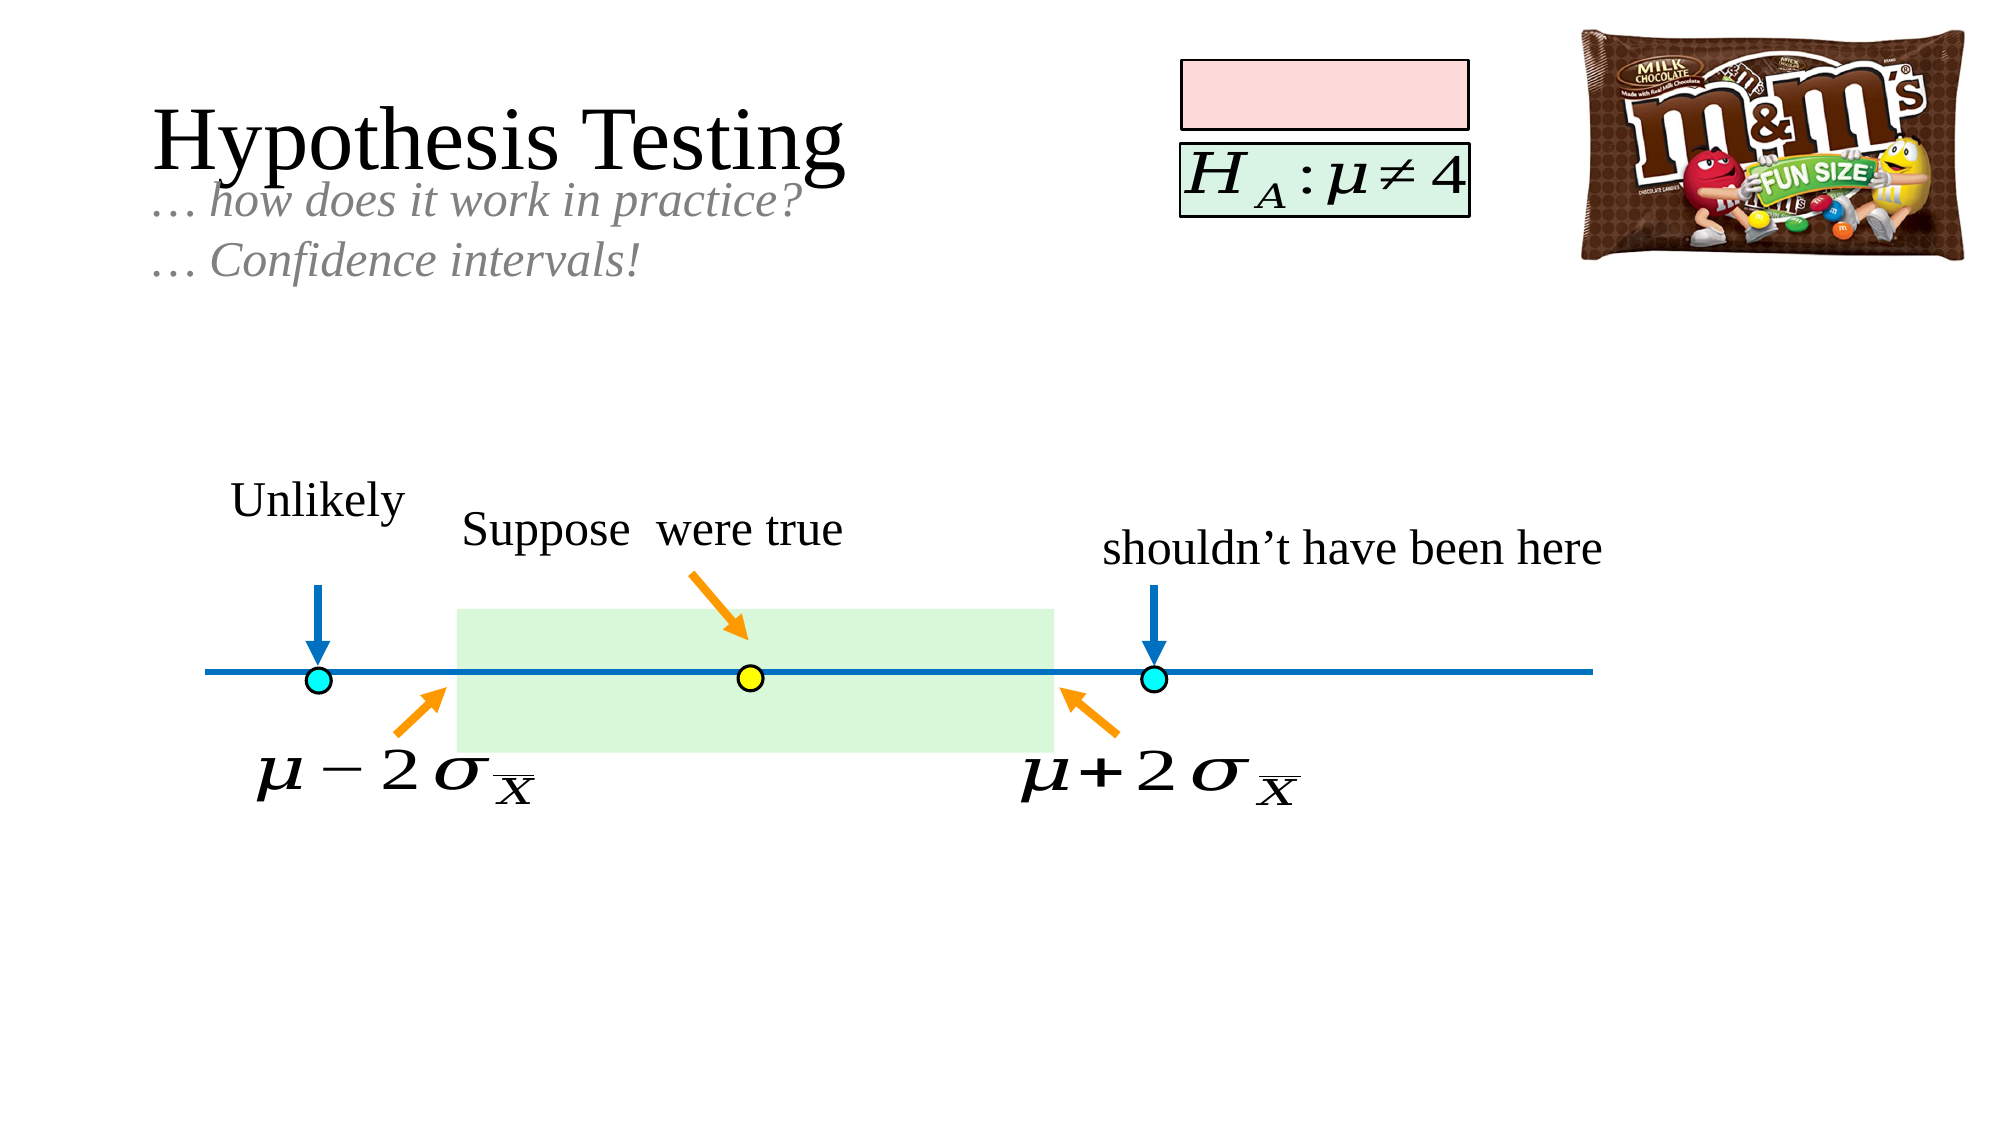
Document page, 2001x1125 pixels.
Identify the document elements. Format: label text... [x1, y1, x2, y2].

text_box [455, 607, 1056, 669]
picture [1576, 19, 1969, 271]
text_box [455, 675, 1056, 754]
text_box [740, 665, 761, 671]
text_box Hypothesis Testing [137, 59, 1576, 159]
text_box [1141, 673, 1167, 692]
text_box [306, 673, 332, 694]
text_box [1145, 666, 1164, 671]
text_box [395, 686, 448, 736]
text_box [690, 572, 749, 641]
text_box … how does it work in practice? … Confidence intervals! [137, 159, 2000, 355]
text_box [738, 673, 764, 691]
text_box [1058, 686, 1119, 736]
